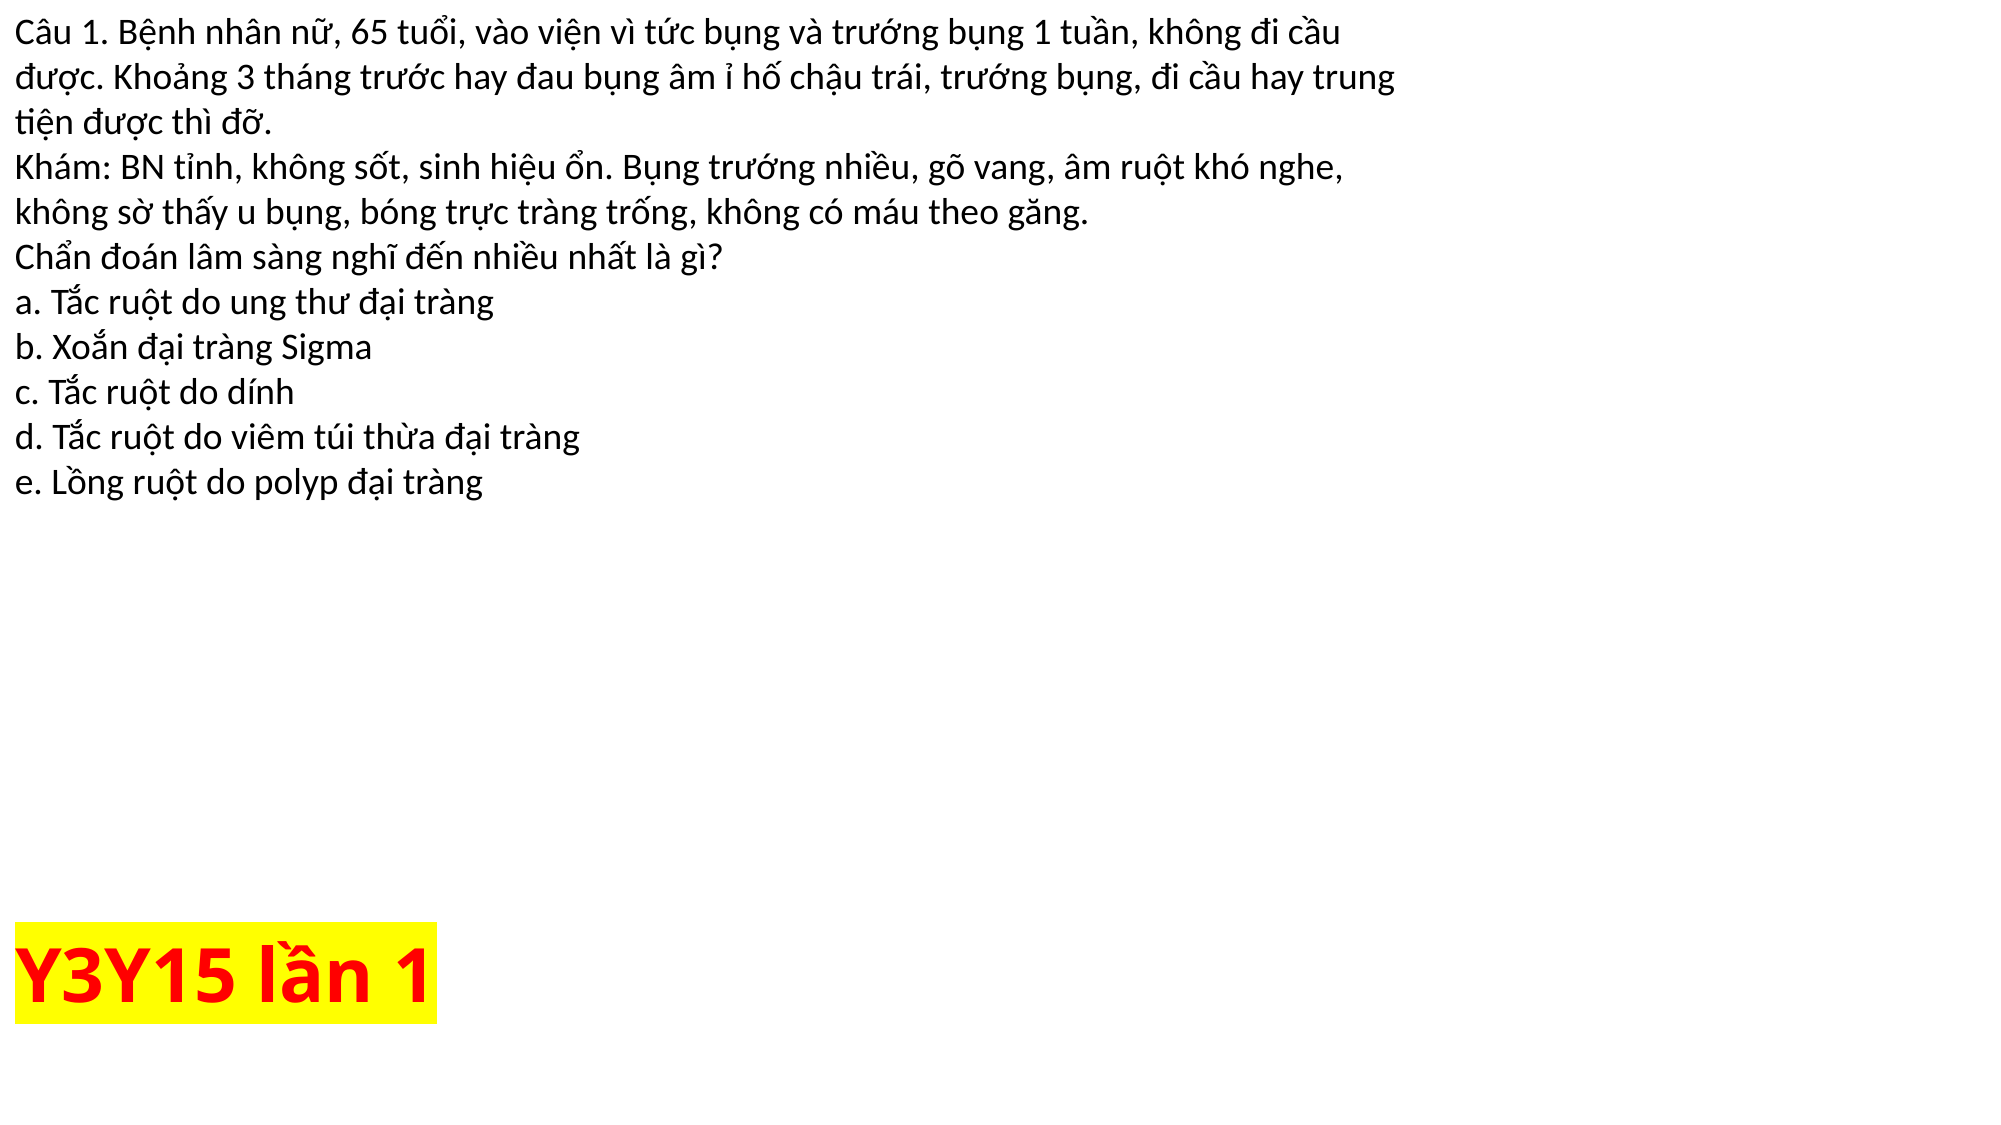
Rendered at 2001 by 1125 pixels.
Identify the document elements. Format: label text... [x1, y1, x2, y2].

text_box Câu 1. Bệnh nhân nữ, 65 tuổi, vào viện vì tức bụng và trướng bụng 1 tuần, không đi cầu được. Khoảng 3 tháng trước hay đau bụng âm ỉ hố chậu trái, trướng bụng, đi cầu hay trung tiện được thì đỡ. Khám: BN tỉnh, không sốt, sinh hiệu ổn. Bụng trướng nhiều, gõ vang, âm ruột khó nghe, không sờ thấy u bụng, bóng trực tràng trống, không có máu theo găng. Chẩn đoán lâm sàng nghĩ đến nhiều nhất là gì? a. Tắc ruột do ung thư đại tràng b. Xoắn đại tràng Sigma c. Tắc ruột do dính d. Tắc ruột do viêm túi thừa đại tràng e. Lồng ruột do polyp đại tràng [0, 0, 2000, 510]
title Y3Y15 lần 1 [0, 831, 2000, 1125]
